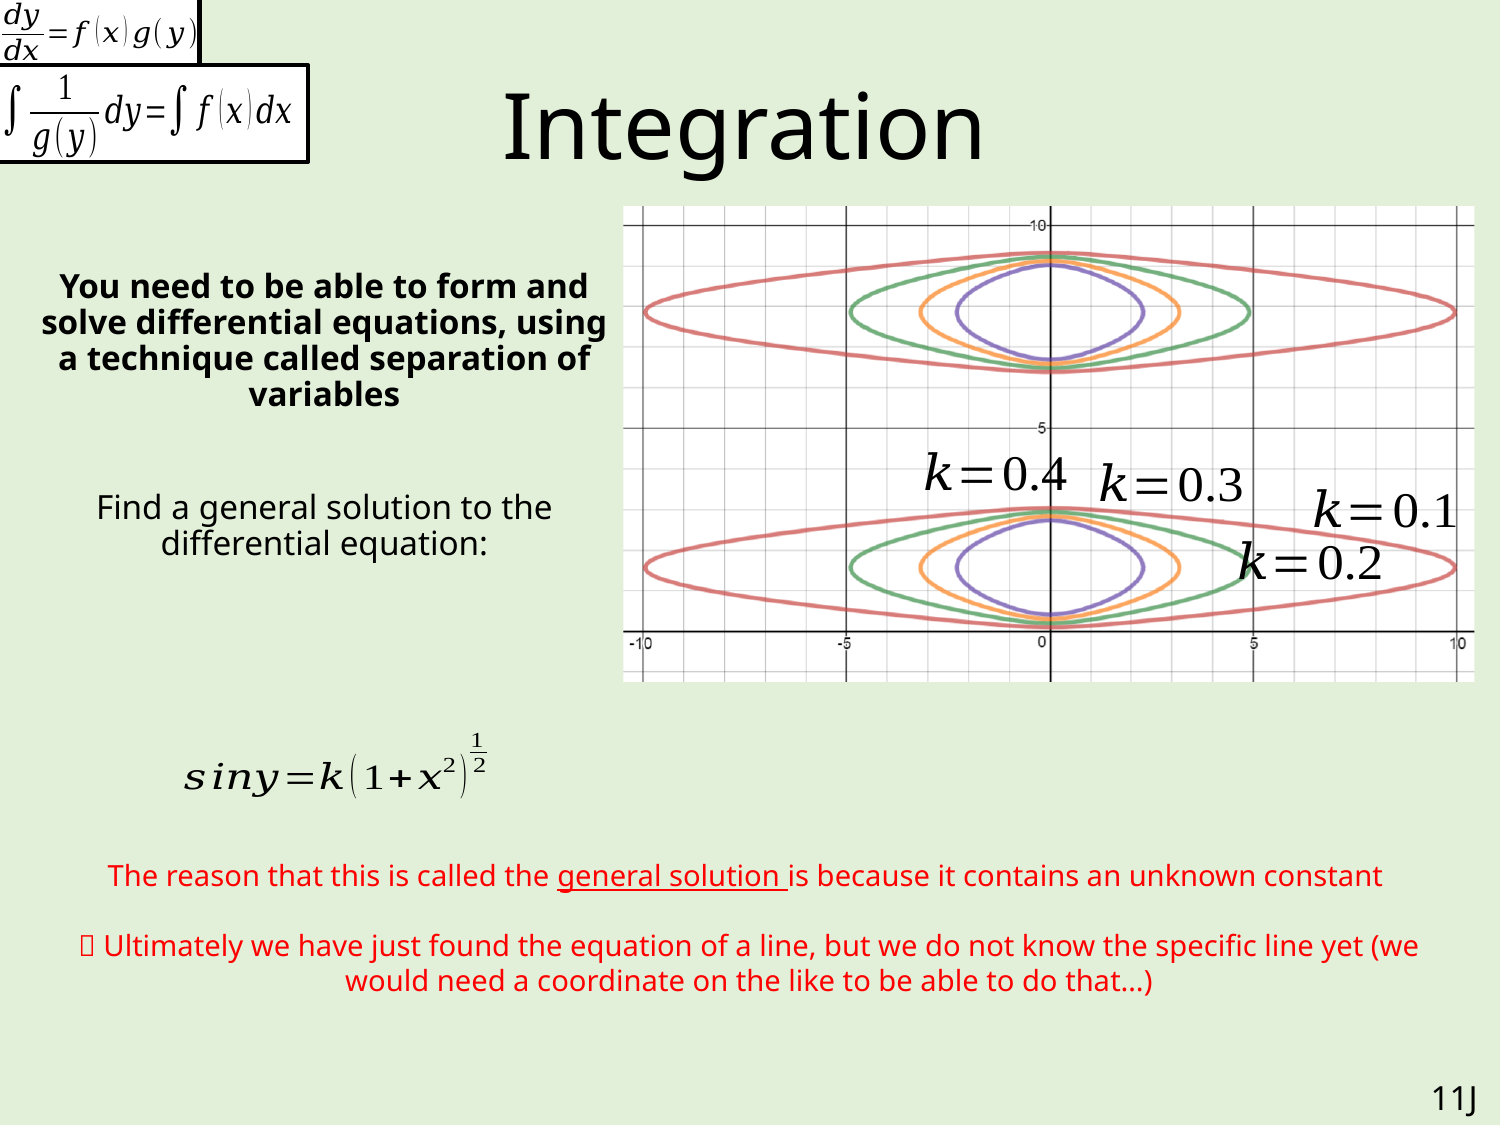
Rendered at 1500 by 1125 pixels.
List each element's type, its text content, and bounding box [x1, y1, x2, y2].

picture [623, 206, 1475, 682]
text_box 11J [1415, 1069, 1500, 1125]
title Integration [98, 21, 1393, 239]
